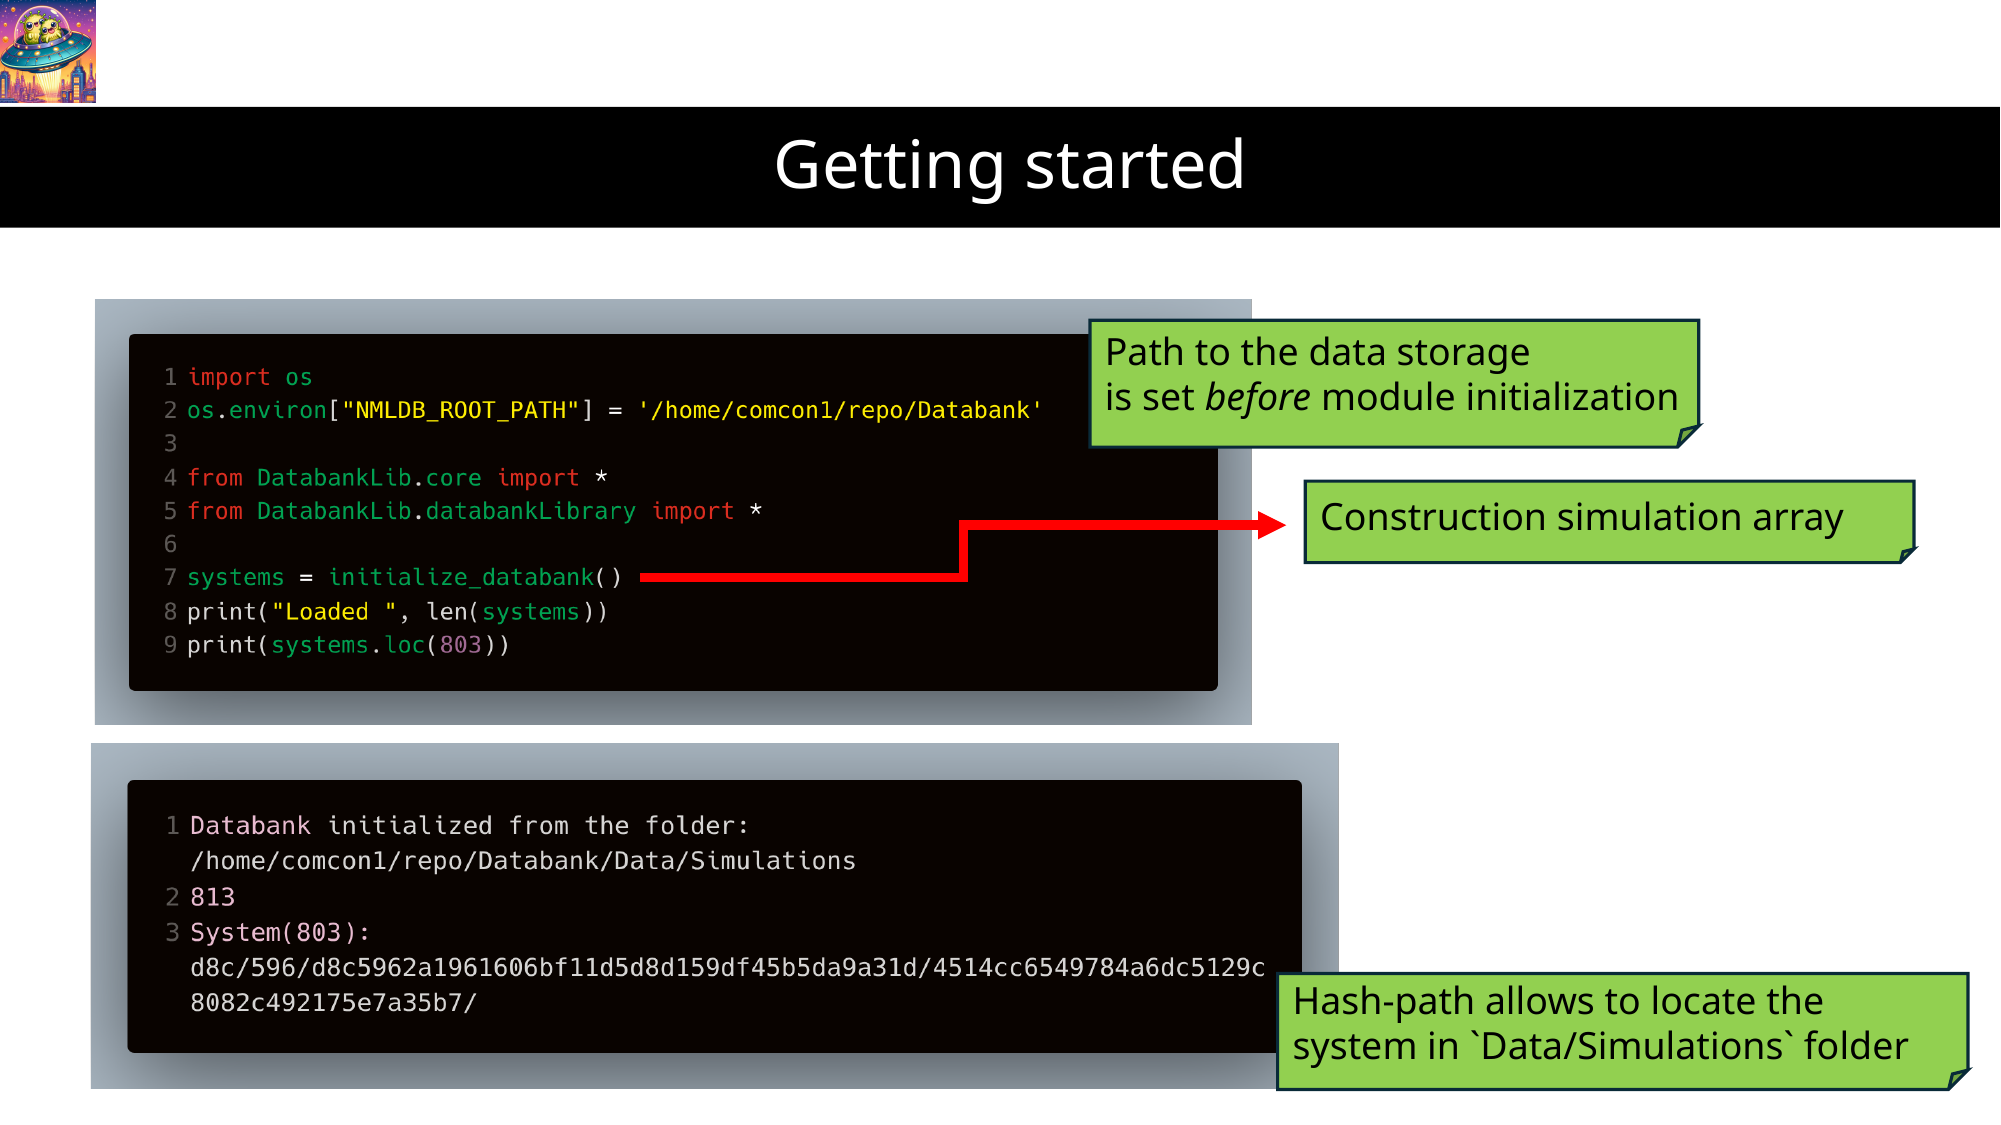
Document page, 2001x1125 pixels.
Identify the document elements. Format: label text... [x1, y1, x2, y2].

picture [0, 0, 96, 104]
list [94, 299, 1252, 725]
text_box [639, 480, 1915, 579]
picture [89, 742, 1340, 1089]
text_box Path to the data storage is set before module initialization [1252, 318, 1704, 449]
title Getting started [91, 105, 1931, 228]
text_box Hash-path allows to locate the system in `Data/Simulations` folder [1276, 971, 1974, 1092]
text_box [0, 105, 2000, 229]
